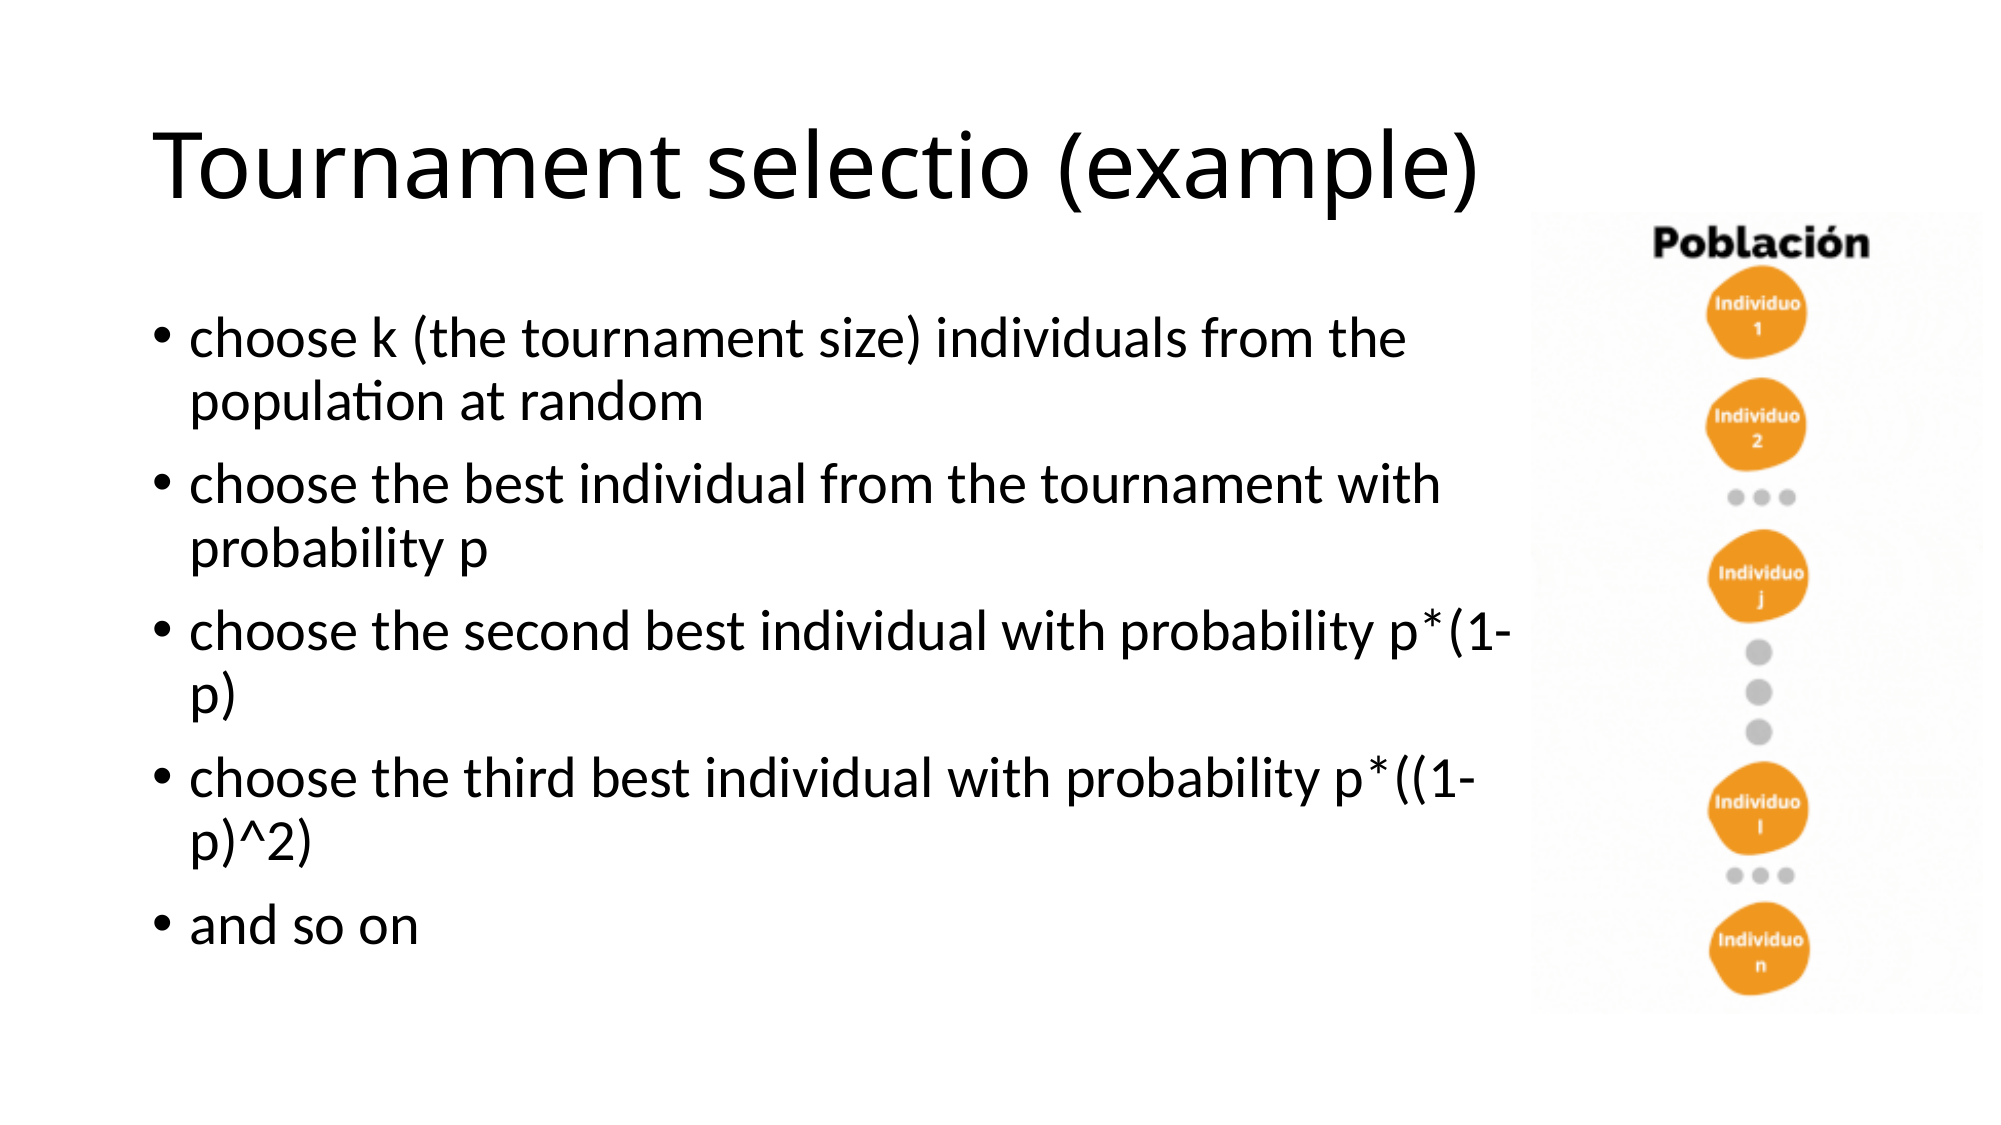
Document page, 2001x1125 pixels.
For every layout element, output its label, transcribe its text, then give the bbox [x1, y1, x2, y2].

title Tournament selectio (example) [137, 59, 1863, 278]
picture [1531, 212, 1983, 1014]
list choose k (the tournament size) individuals from the population at random choose the best individual from the tournament with probability p choose the second best individual with probability p*(1-p) choose the third best individual with probability p*((1-p)^2) and so on [137, 299, 1531, 1014]
